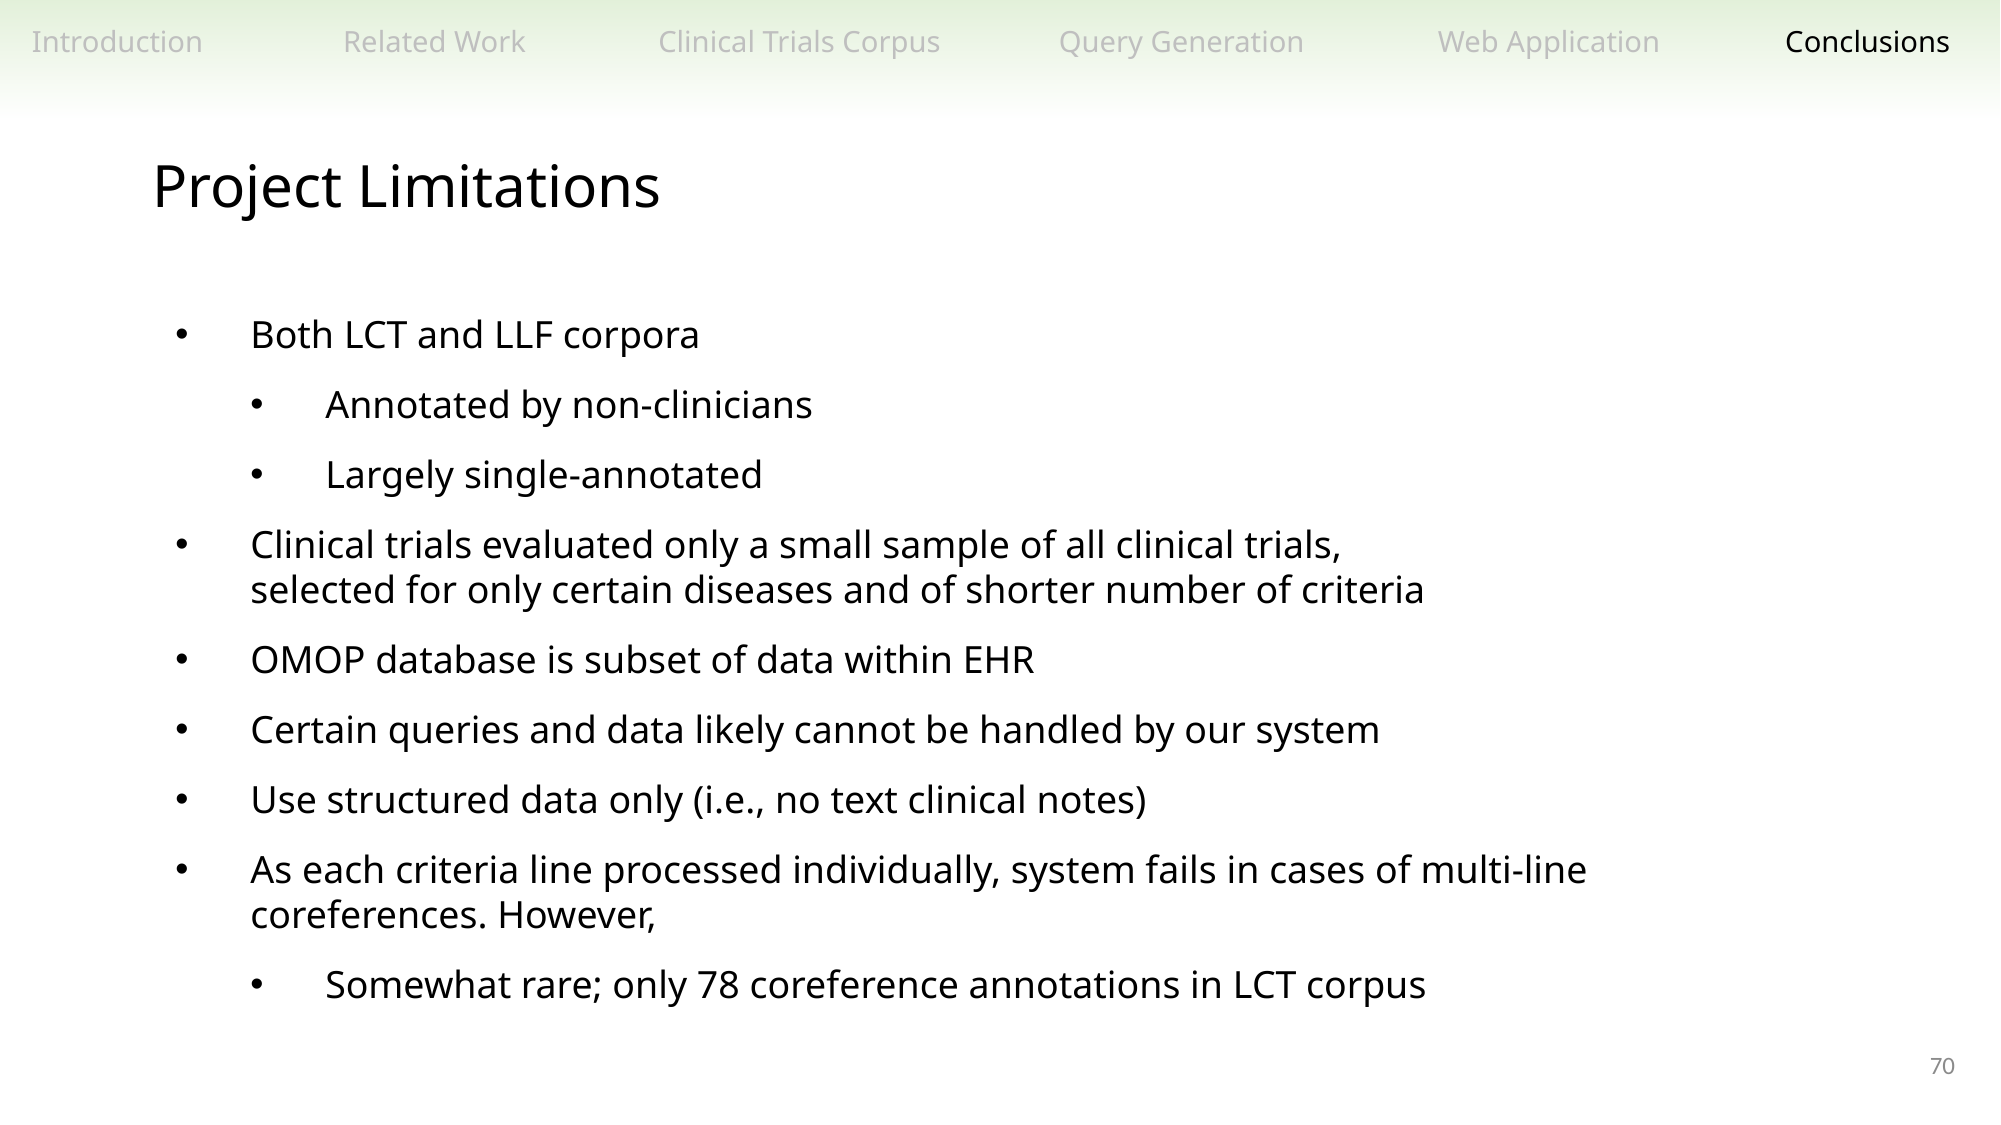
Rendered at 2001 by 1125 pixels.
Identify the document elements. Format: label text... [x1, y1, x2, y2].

slide_number 70 [1520, 1035, 1971, 1096]
text_box Project Limitations [137, 141, 1131, 227]
text_box Both LCT and LLF corpora Annotated by non-clinicians Largely single-annotated Clinical trials evaluated only a small sample of all clinical trials, selected for only certain diseases and of shorter number of criteria OMOP database is subset of data within EHR Certain queries and data likely cannot be handled by our system Use structured data only (i.e., no text clinical notes) As each criteria line processed individually, system fails in cases of multi-line coreferences. However, Somewhat rare; only 78 coreference annotations in LCT corpus [160, 303, 1734, 1014]
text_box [24, 15, 1963, 67]
